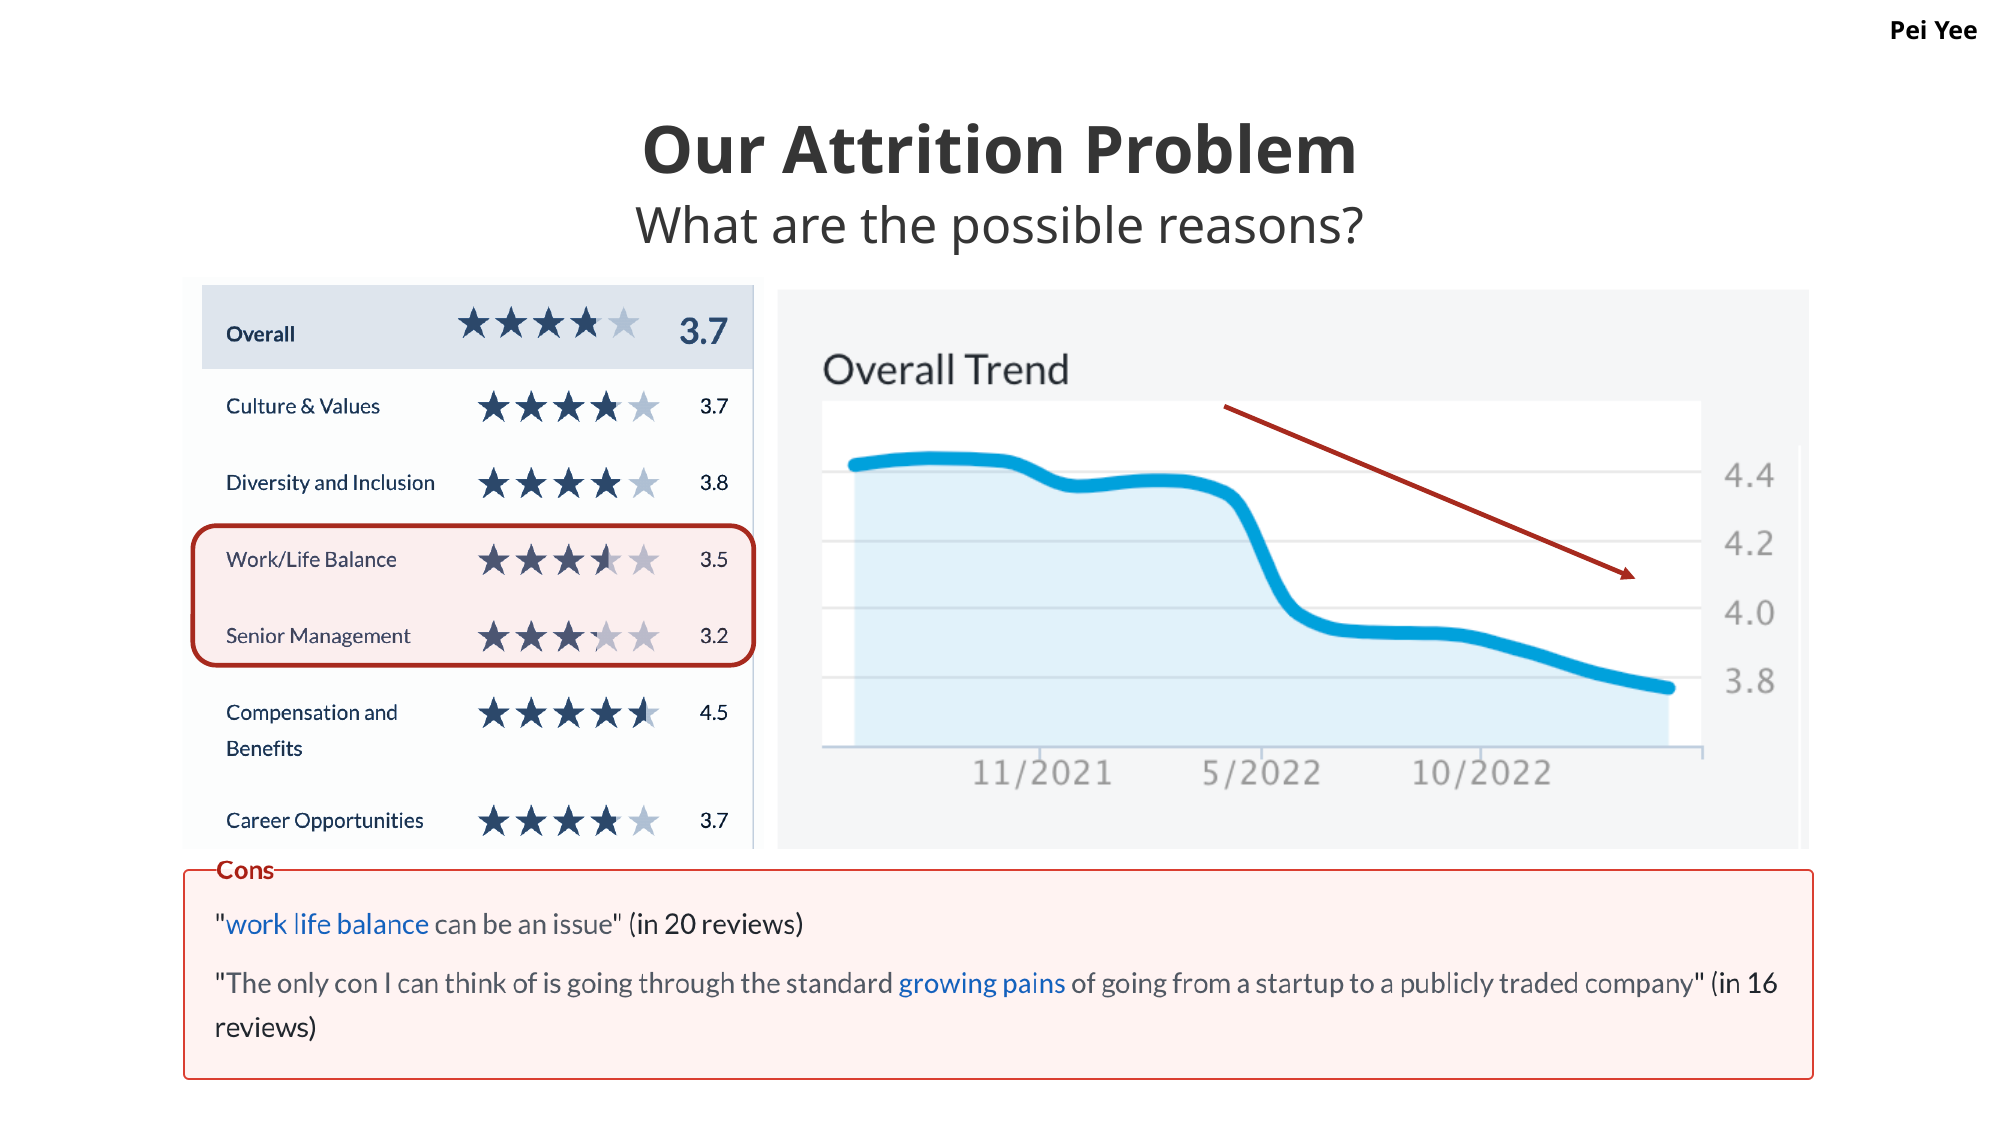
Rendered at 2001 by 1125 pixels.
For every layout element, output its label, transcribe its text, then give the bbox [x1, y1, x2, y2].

picture [169, 269, 1830, 1093]
text_box What are the possible reasons? [0, 185, 2000, 261]
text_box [1224, 405, 1636, 579]
text_box Pei Yee [1867, 0, 2000, 60]
text_box Our Attrition Problem [0, 98, 2000, 173]
